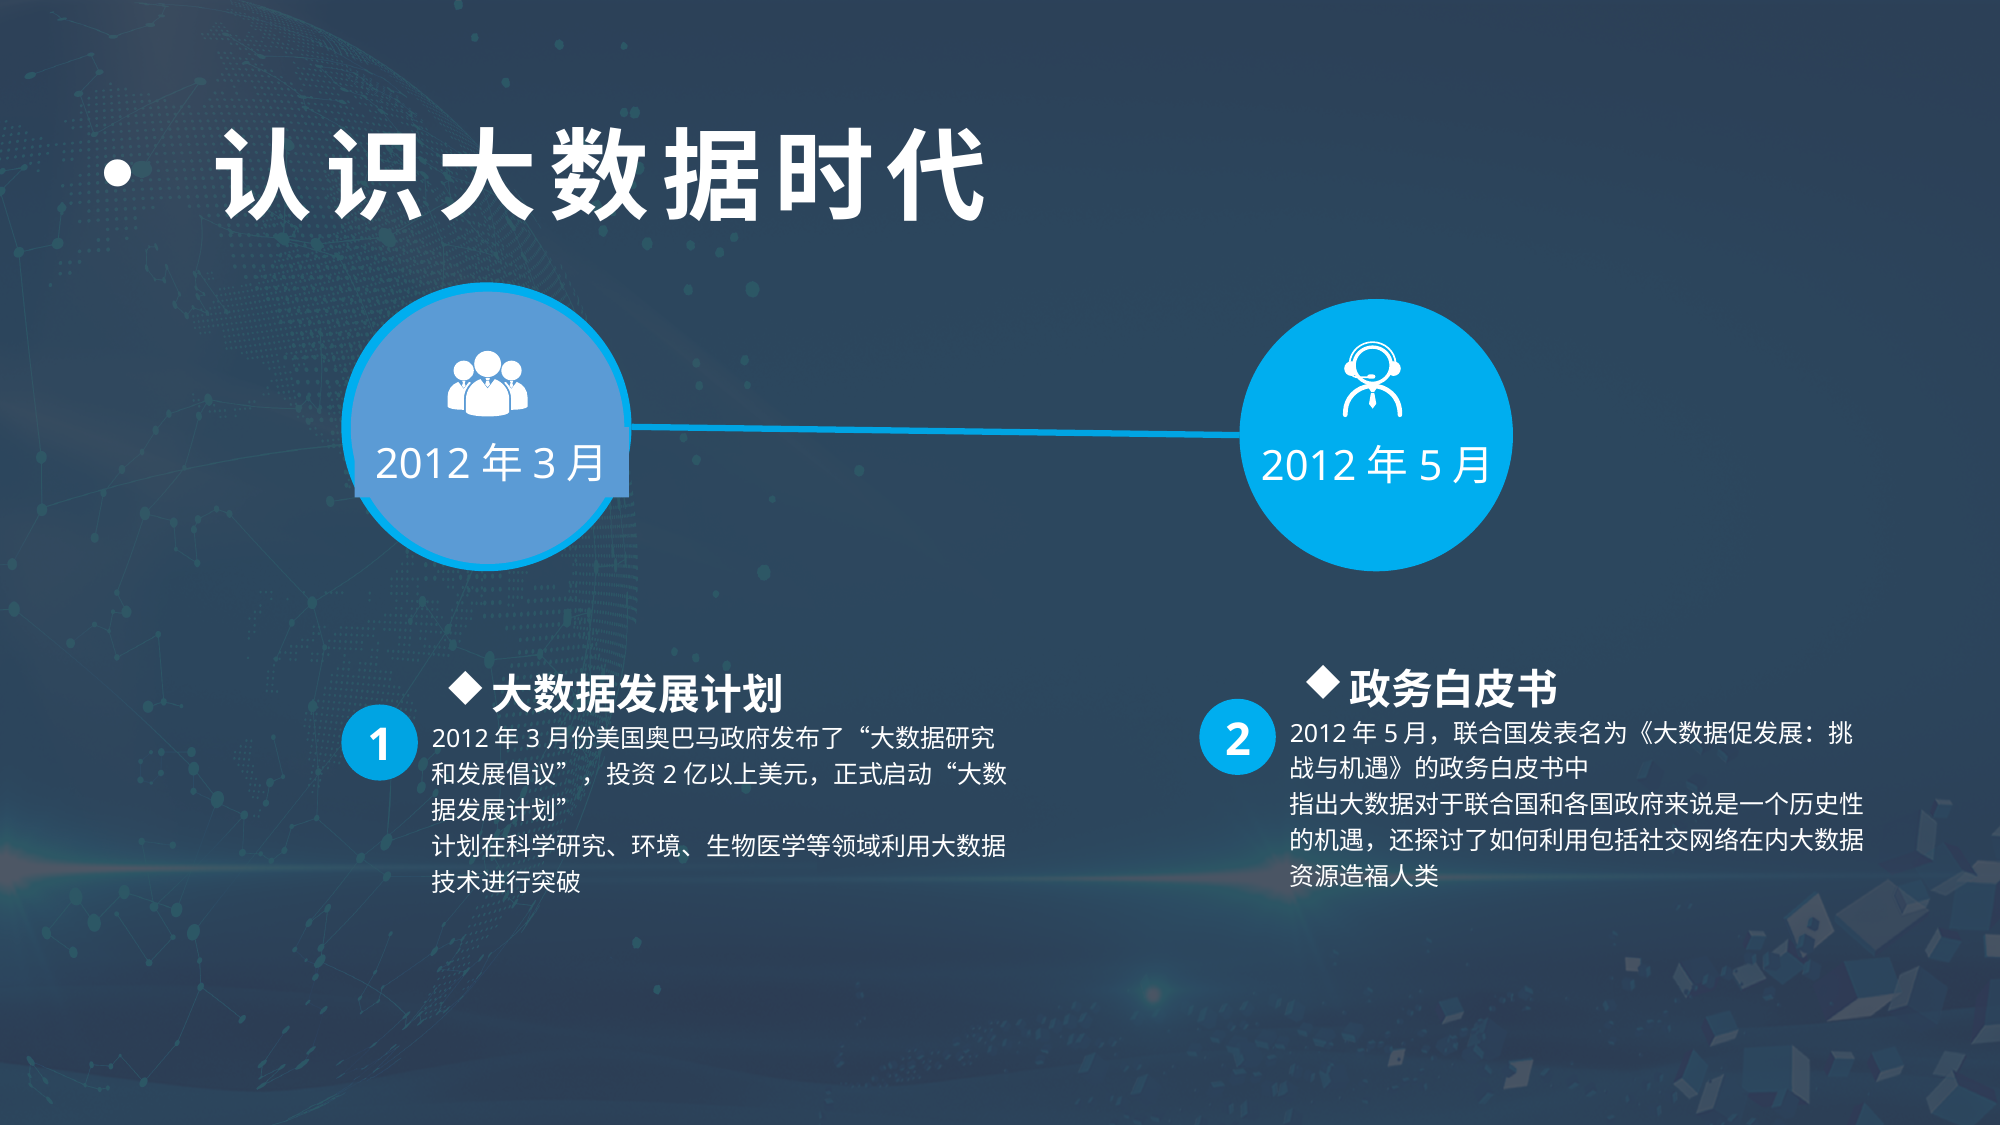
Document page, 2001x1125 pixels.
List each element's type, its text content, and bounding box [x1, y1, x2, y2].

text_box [632, 426, 1239, 436]
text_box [447, 350, 528, 417]
text_box 认识大数据时代 [100, 112, 1000, 233]
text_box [341, 282, 632, 572]
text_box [341, 650, 1024, 904]
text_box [1342, 341, 1403, 418]
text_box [1239, 298, 1513, 572]
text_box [1199, 645, 1881, 898]
